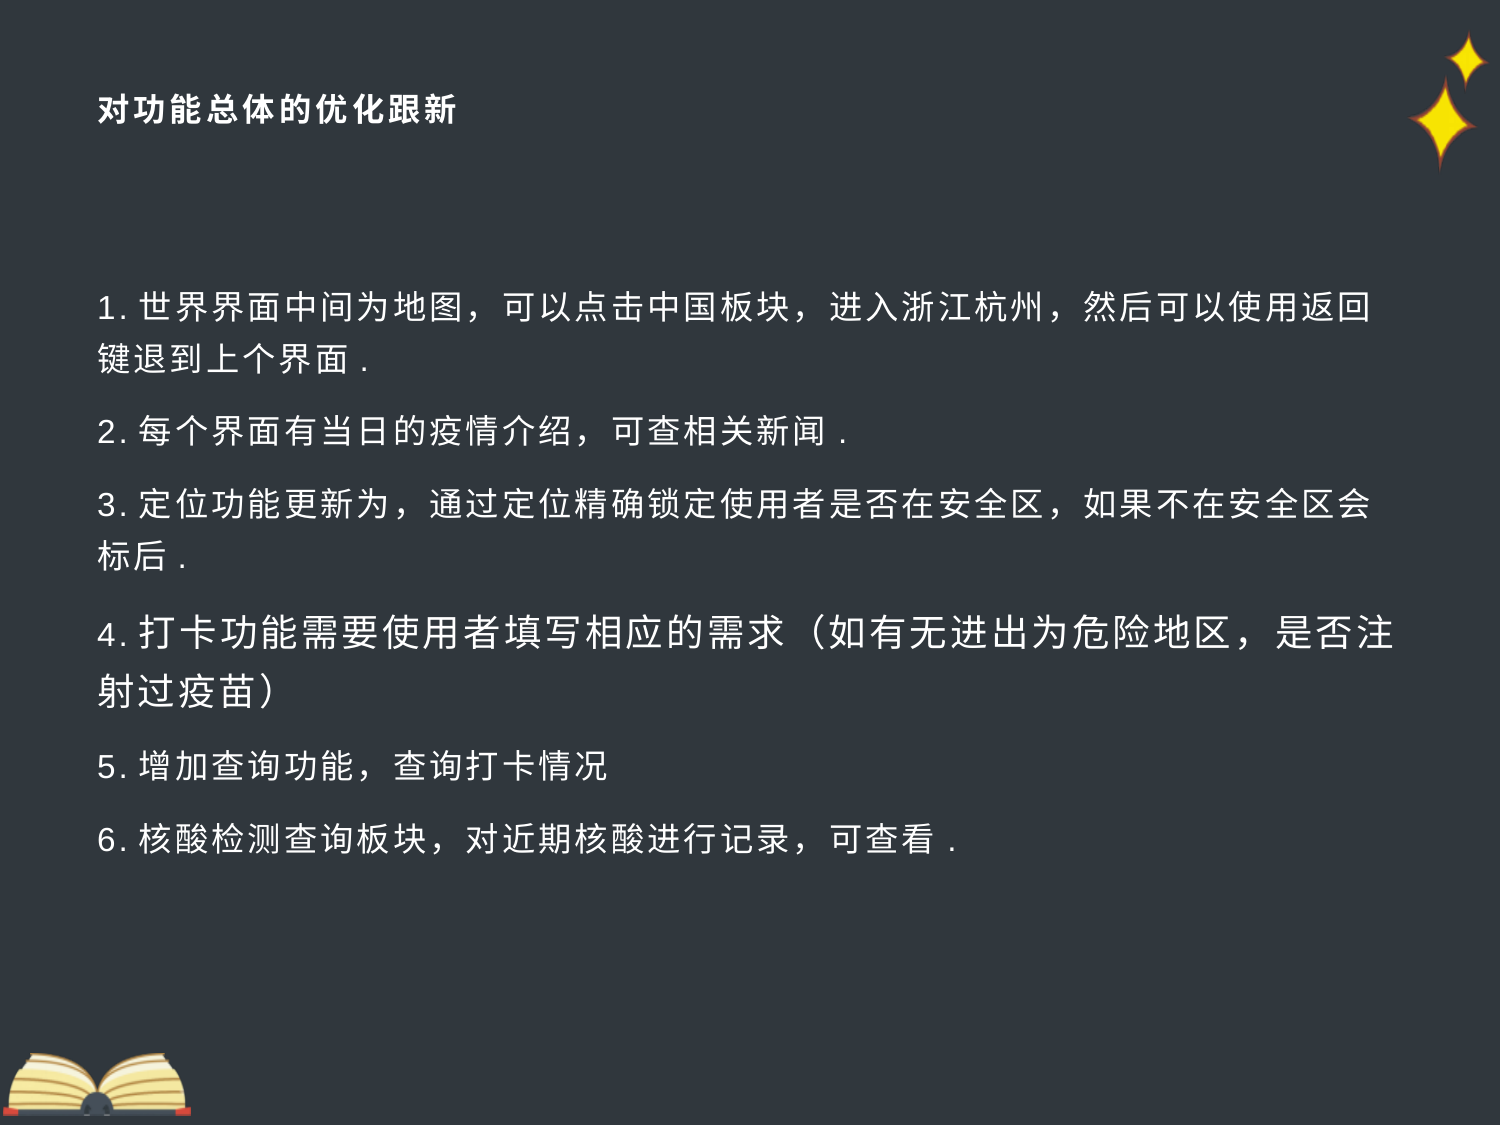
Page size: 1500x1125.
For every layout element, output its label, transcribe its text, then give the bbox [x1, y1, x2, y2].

title 对功能总体的优化跟新 [81, 81, 1418, 137]
picture [3, 1053, 191, 1116]
list 1.世界界面中间为地图，可以点击中国板块，进入浙江杭州，然后可以使用返回键退到上个界面. 2.每个界面有当日的疫情介绍，可查相关新闻. 3.定位功能更新为，通过定位精确锁定使用者是否在安全区，如果不在安全区会标后. 4.打卡功能需要使用者填写相应的需求（如有无进出为危险地区，是否注射过疫苗） 5.增加查询功能，查询打卡情况 6.核酸检测查询板块，对近期核酸进行记录，可查看. [81, 266, 1418, 930]
picture [1407, 29, 1490, 175]
